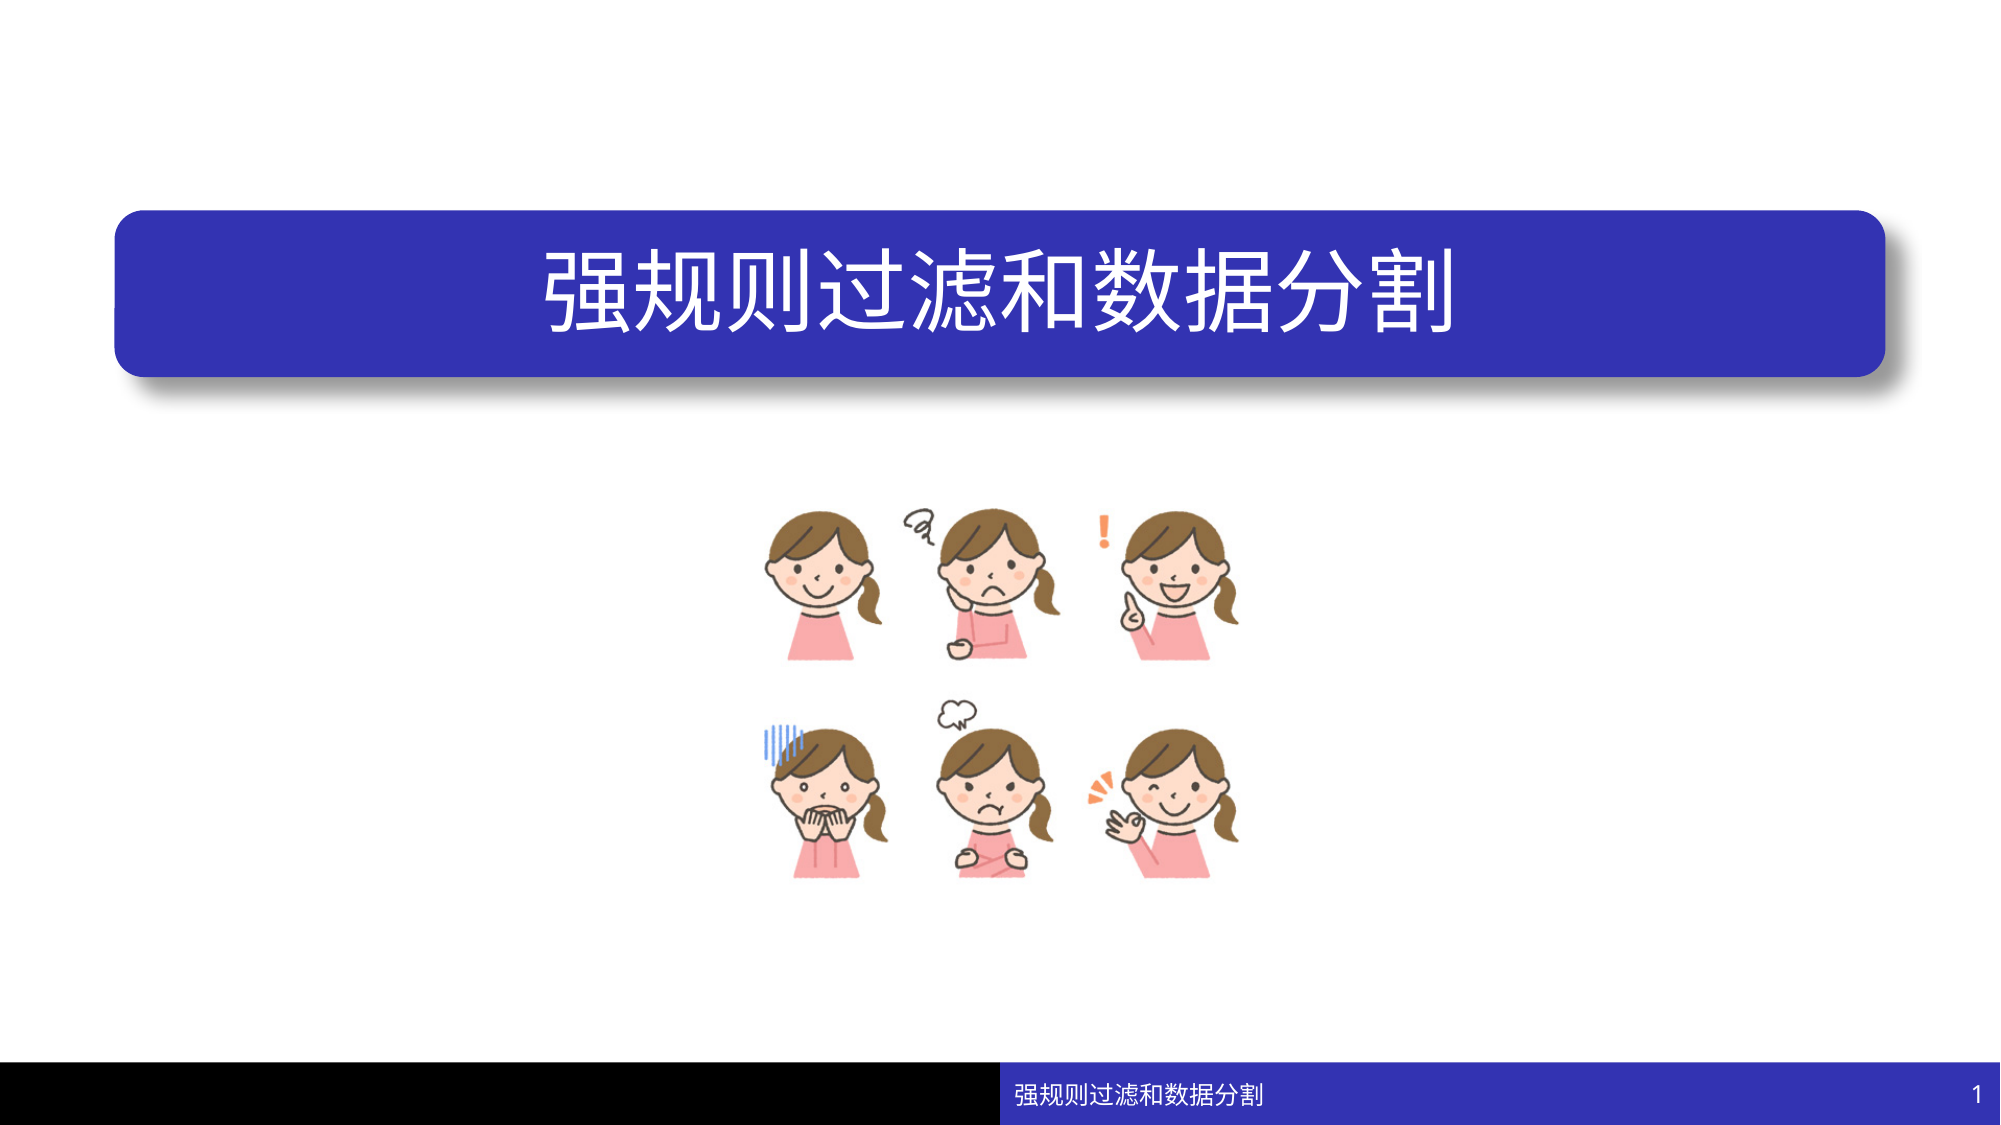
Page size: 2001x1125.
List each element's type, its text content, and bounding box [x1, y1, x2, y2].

footer 强规则过滤和数据分割 [999, 1065, 1749, 1125]
title 强规则过滤和数据分割 [362, 219, 1638, 358]
slide_number 1 [1749, 1065, 2000, 1125]
picture [739, 483, 1261, 901]
